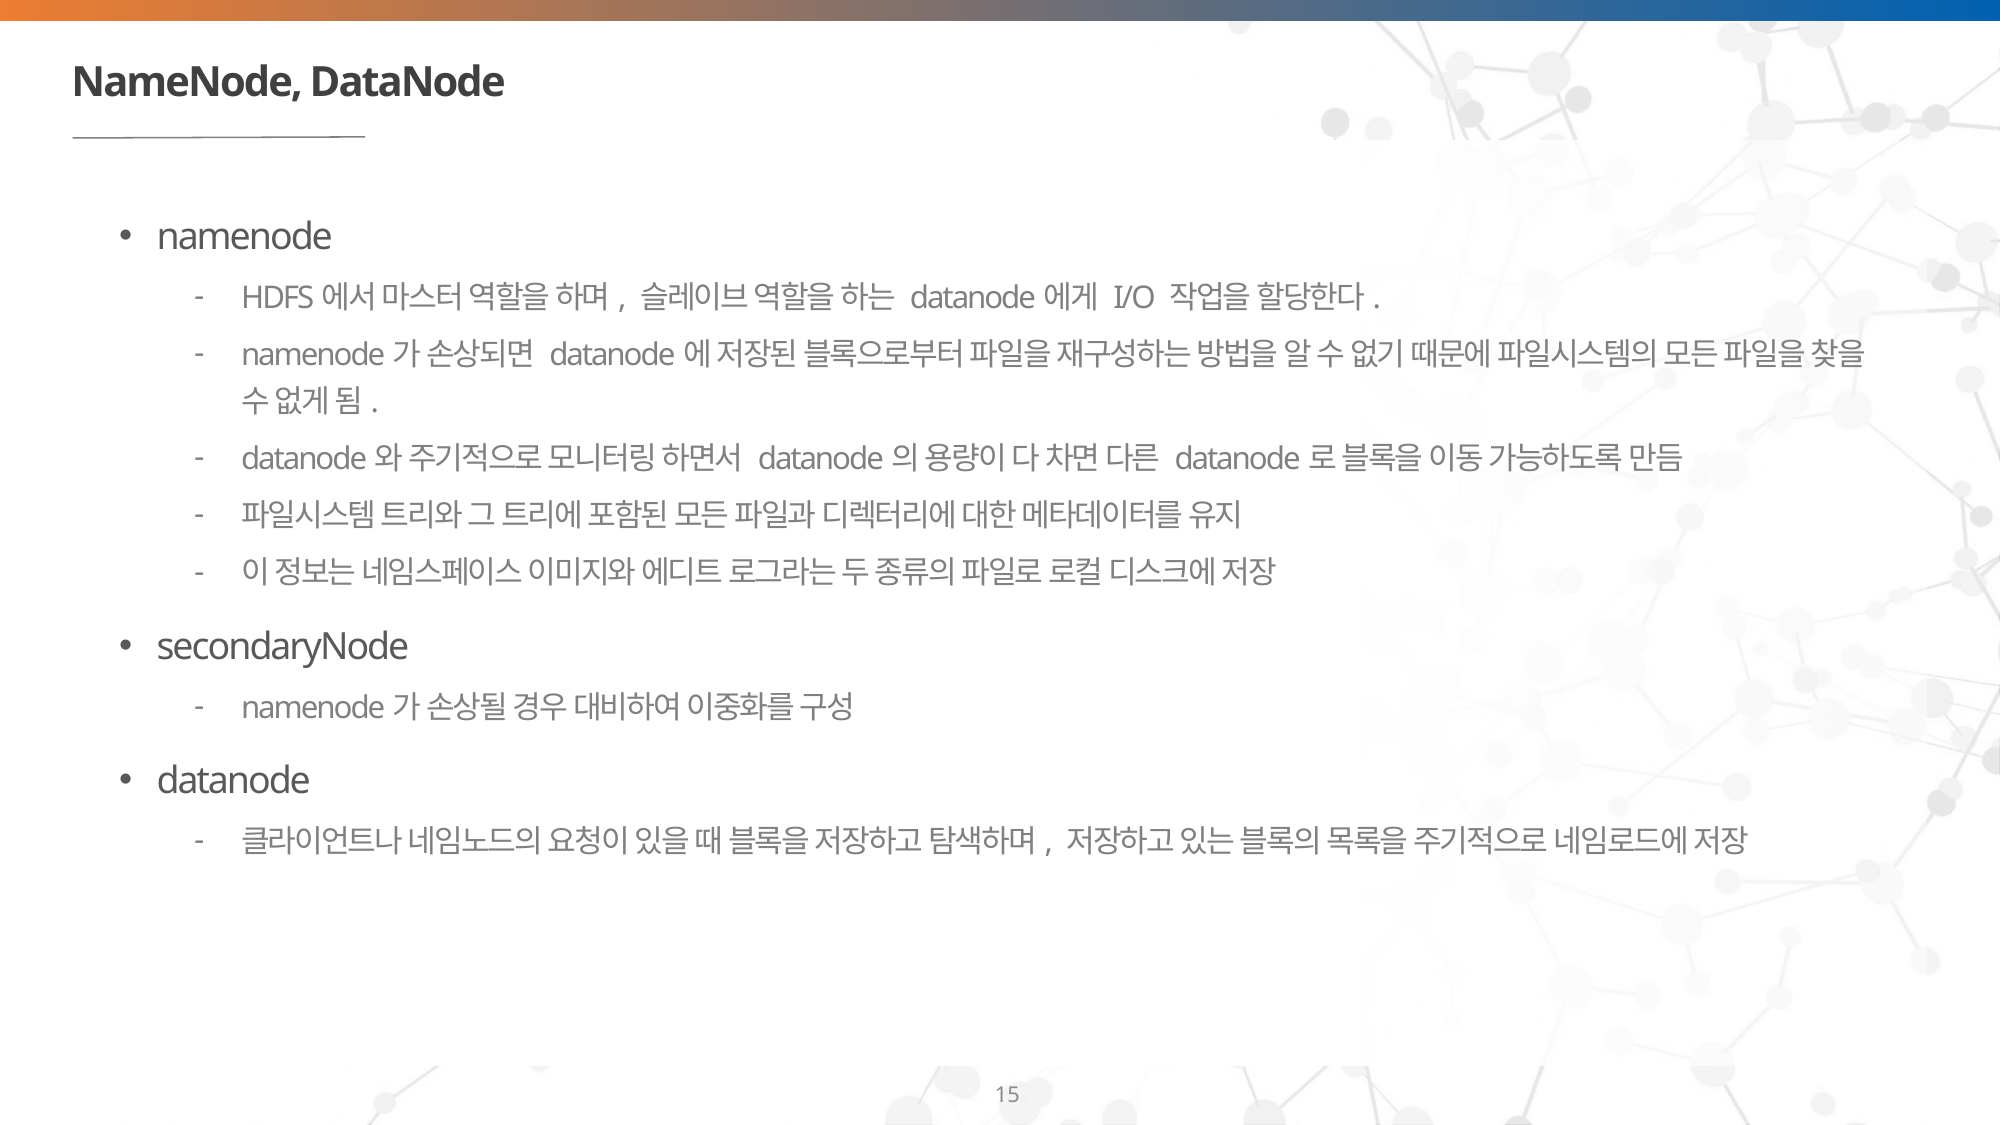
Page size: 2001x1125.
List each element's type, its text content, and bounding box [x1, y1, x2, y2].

title NameNode, DataNode [56, 49, 1162, 117]
slide_number 15 [782, 1065, 1233, 1125]
list namenode HDFS에서 마스터 역할을 하며, 슬레이브 역할을 하는 datanode에게 I/O 작업을 할당한다. namenode가 손상되면 datanode에 저장된 블록으로부터 파일을 재구성하는 방법을 알 수 없기 때문에 파일시스템의 모든 파일을 찾을 수 없게 됨. datanode와 주기적으로 모니터링 하면서 datanode의 용량이 다 차면 다른 datanode로 블록을 이동 가능하도록 만듬 파일시스템 트리와 그 트리에 포함된 모든 파일과 디렉터리에 대한 메타데이터를 유지 이 정보는 네임스페이스 이미지와 에디트 로그라는 두 종류의 파일로 로컬 디스크에 저장 secondaryNode namenode가 손상될 경우 대비하여 이중화를 구성 datanode 클라이언트나 네임노드의 요청이 있을 때 블록을 저장하고 탐색하며, 저장하고 있는 블록의 목록을 주기적으로 네임로드에 저장 [104, 193, 1911, 1035]
